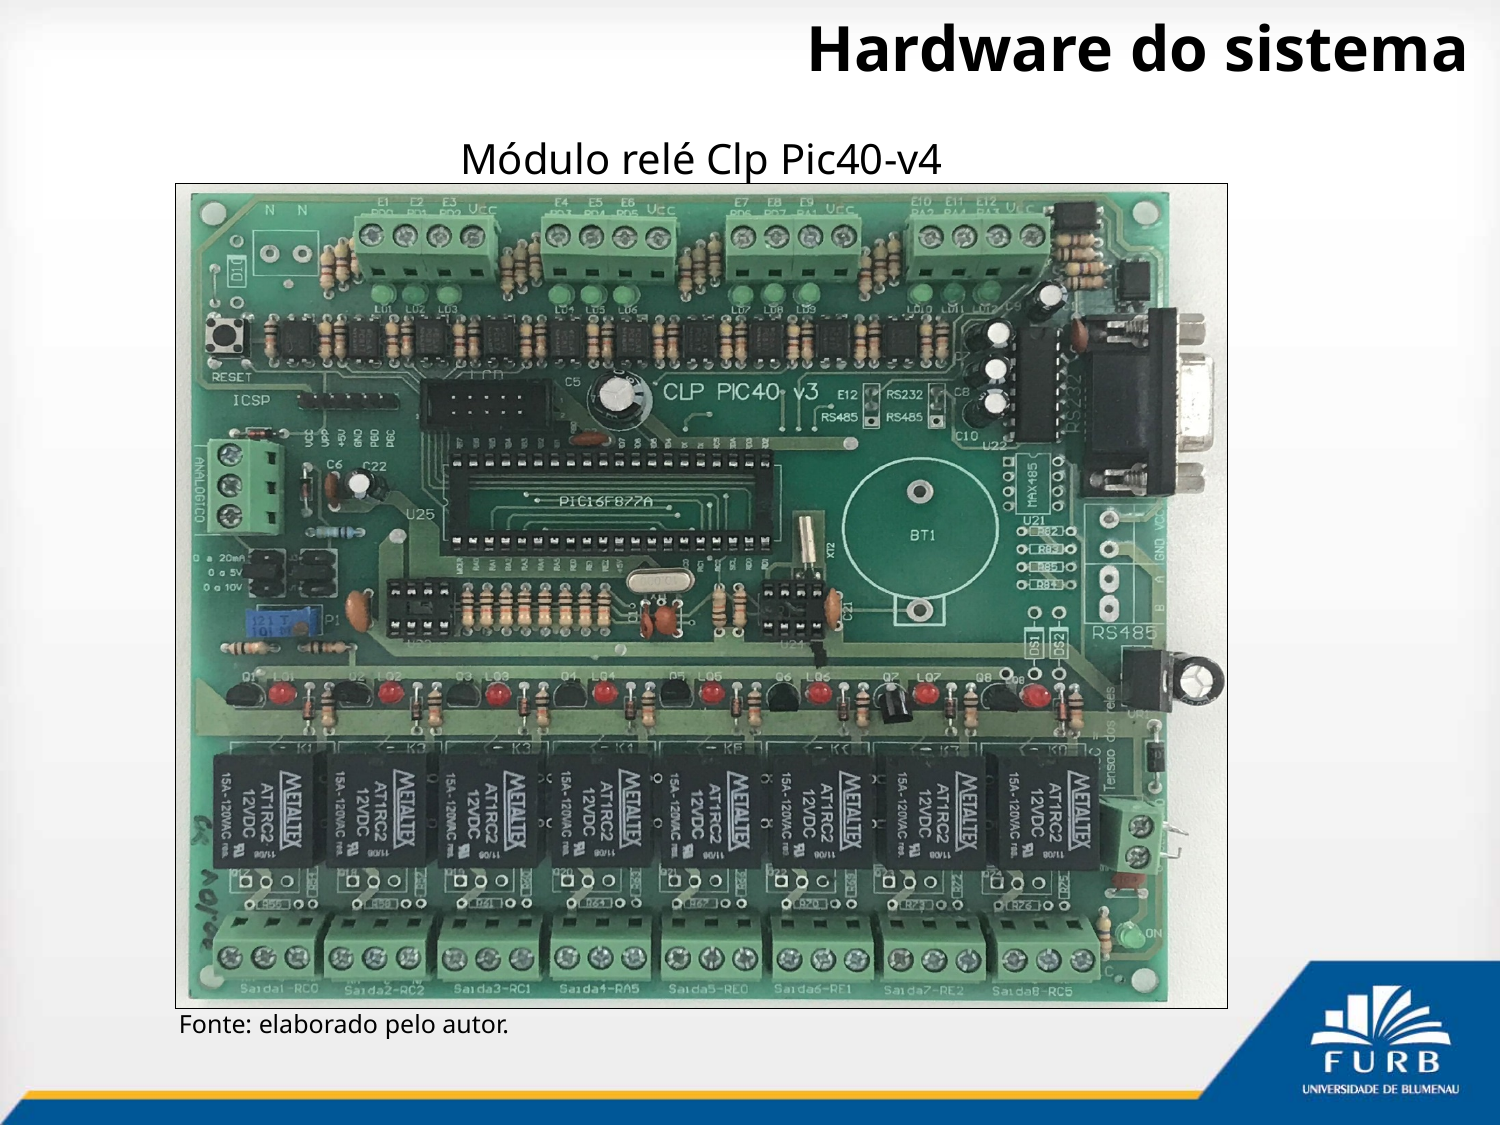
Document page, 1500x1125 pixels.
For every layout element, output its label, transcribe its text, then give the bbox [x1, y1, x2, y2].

text_box Módulo relé Clp Pic40-v4 [442, 125, 961, 182]
text_box Fonte: elaborado pelo autor. [163, 1000, 525, 1046]
title Hardware do sistema [777, 0, 1499, 141]
picture [0, 0, 1500, 1125]
